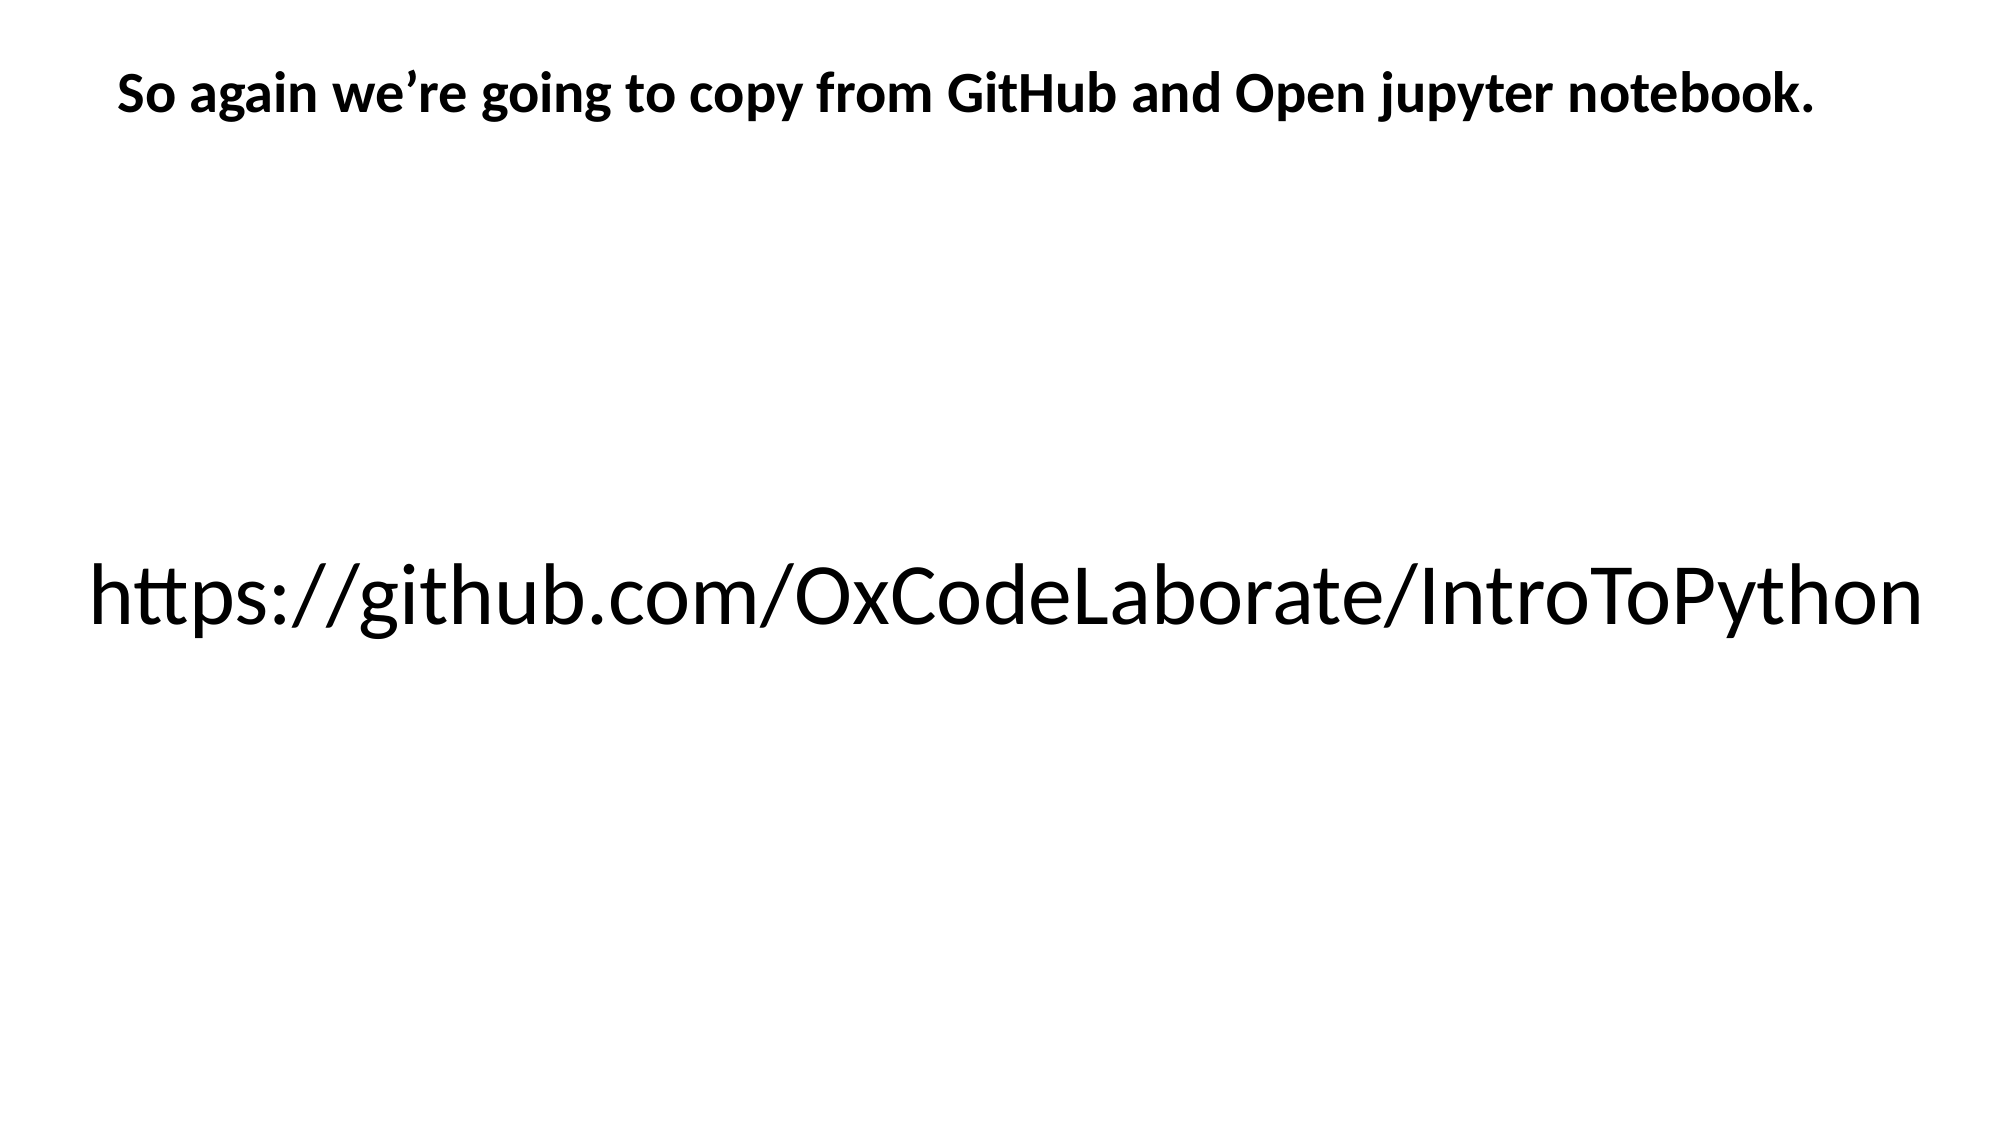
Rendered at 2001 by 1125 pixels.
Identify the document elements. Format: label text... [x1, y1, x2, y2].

text_box So again we’re going to copy from GitHub and Open jupyter notebook. [102, 47, 1912, 132]
text_box https://github.com/OxCodeLaborate/IntroToPython [73, 529, 1941, 649]
